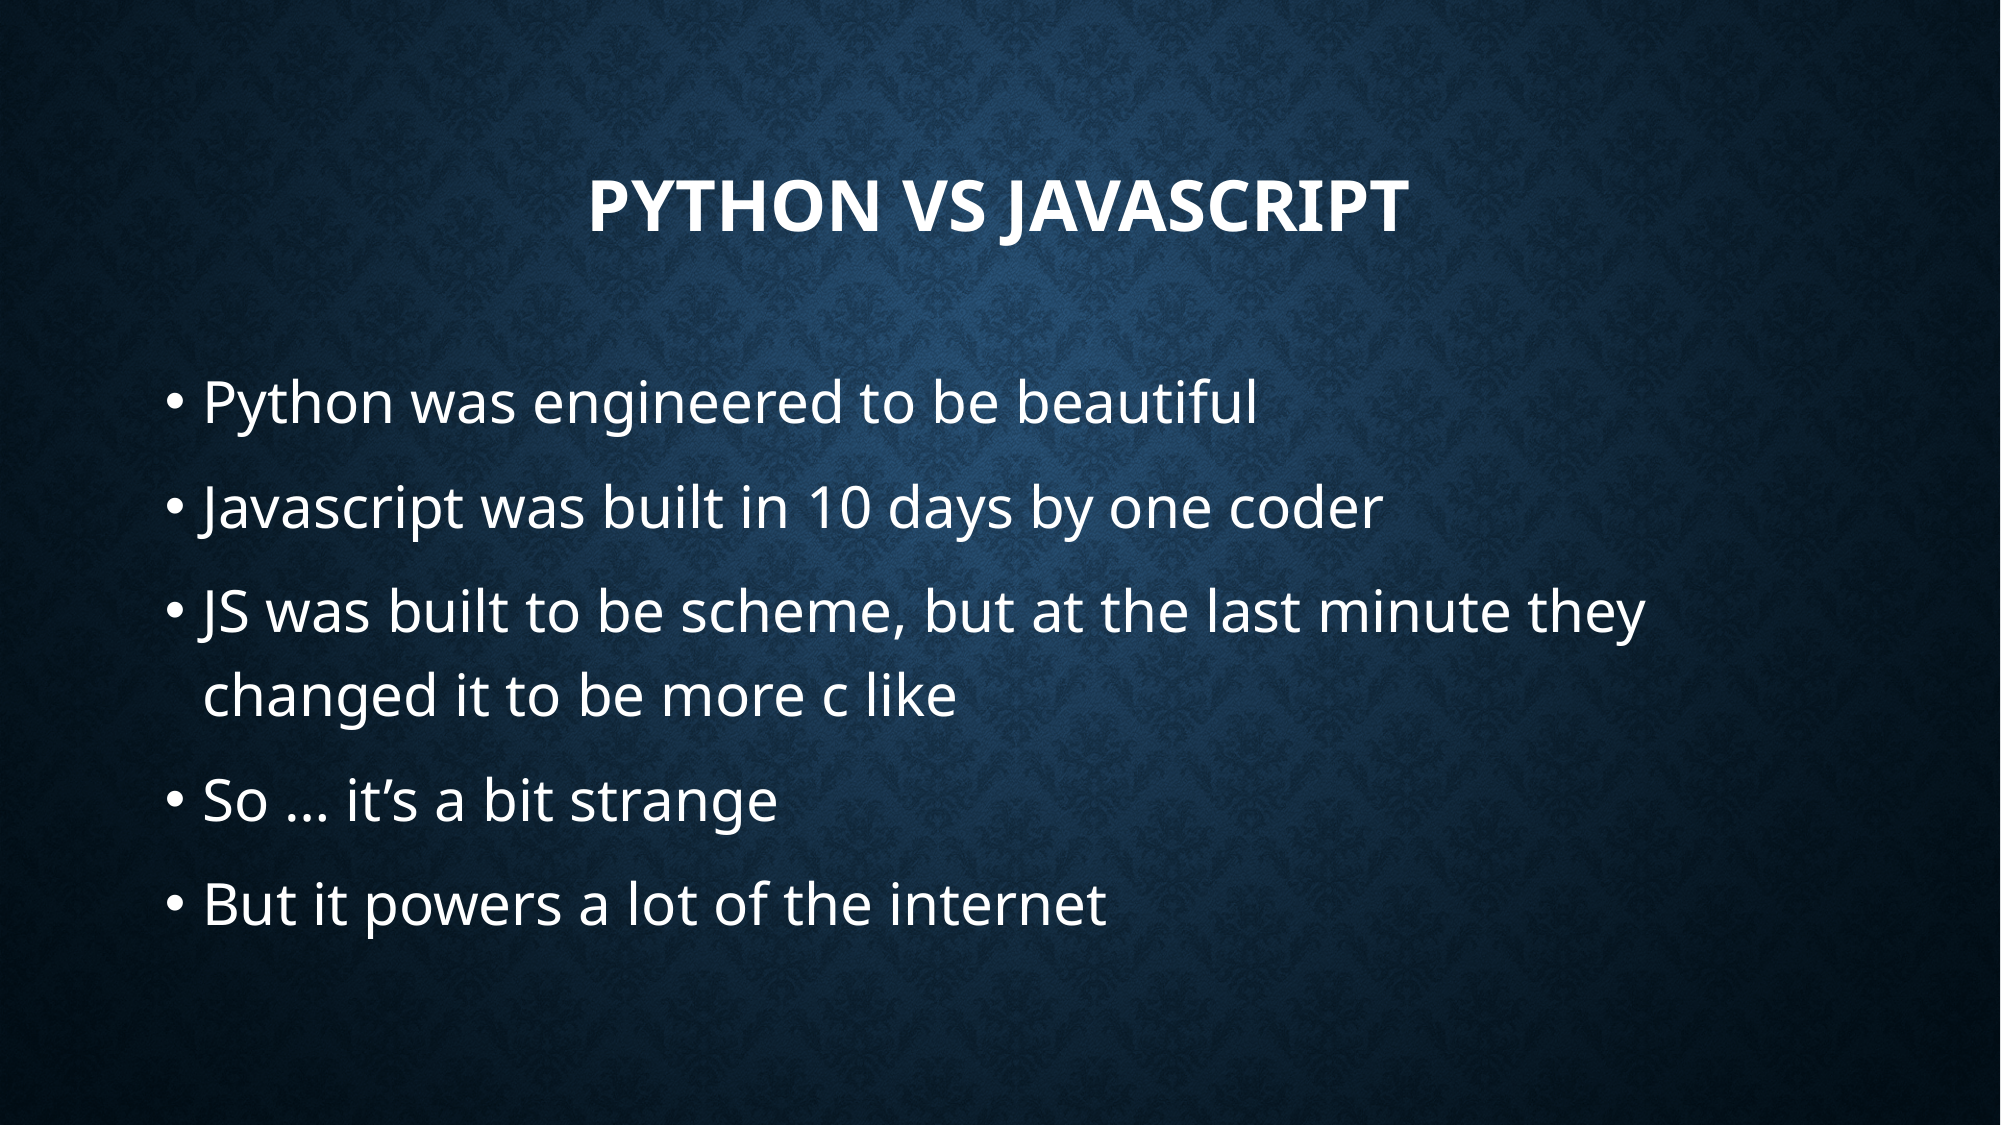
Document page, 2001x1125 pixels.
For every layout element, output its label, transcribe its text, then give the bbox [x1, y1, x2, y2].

title Python vs javascript [149, 99, 1849, 318]
list Python was engineered to be beautiful Javascript was built in 10 days by one coder JS was built to be scheme, but at the last minute they changed it to be more c like So … it’s a bit strange But it powers a lot of the internet [149, 343, 1849, 950]
